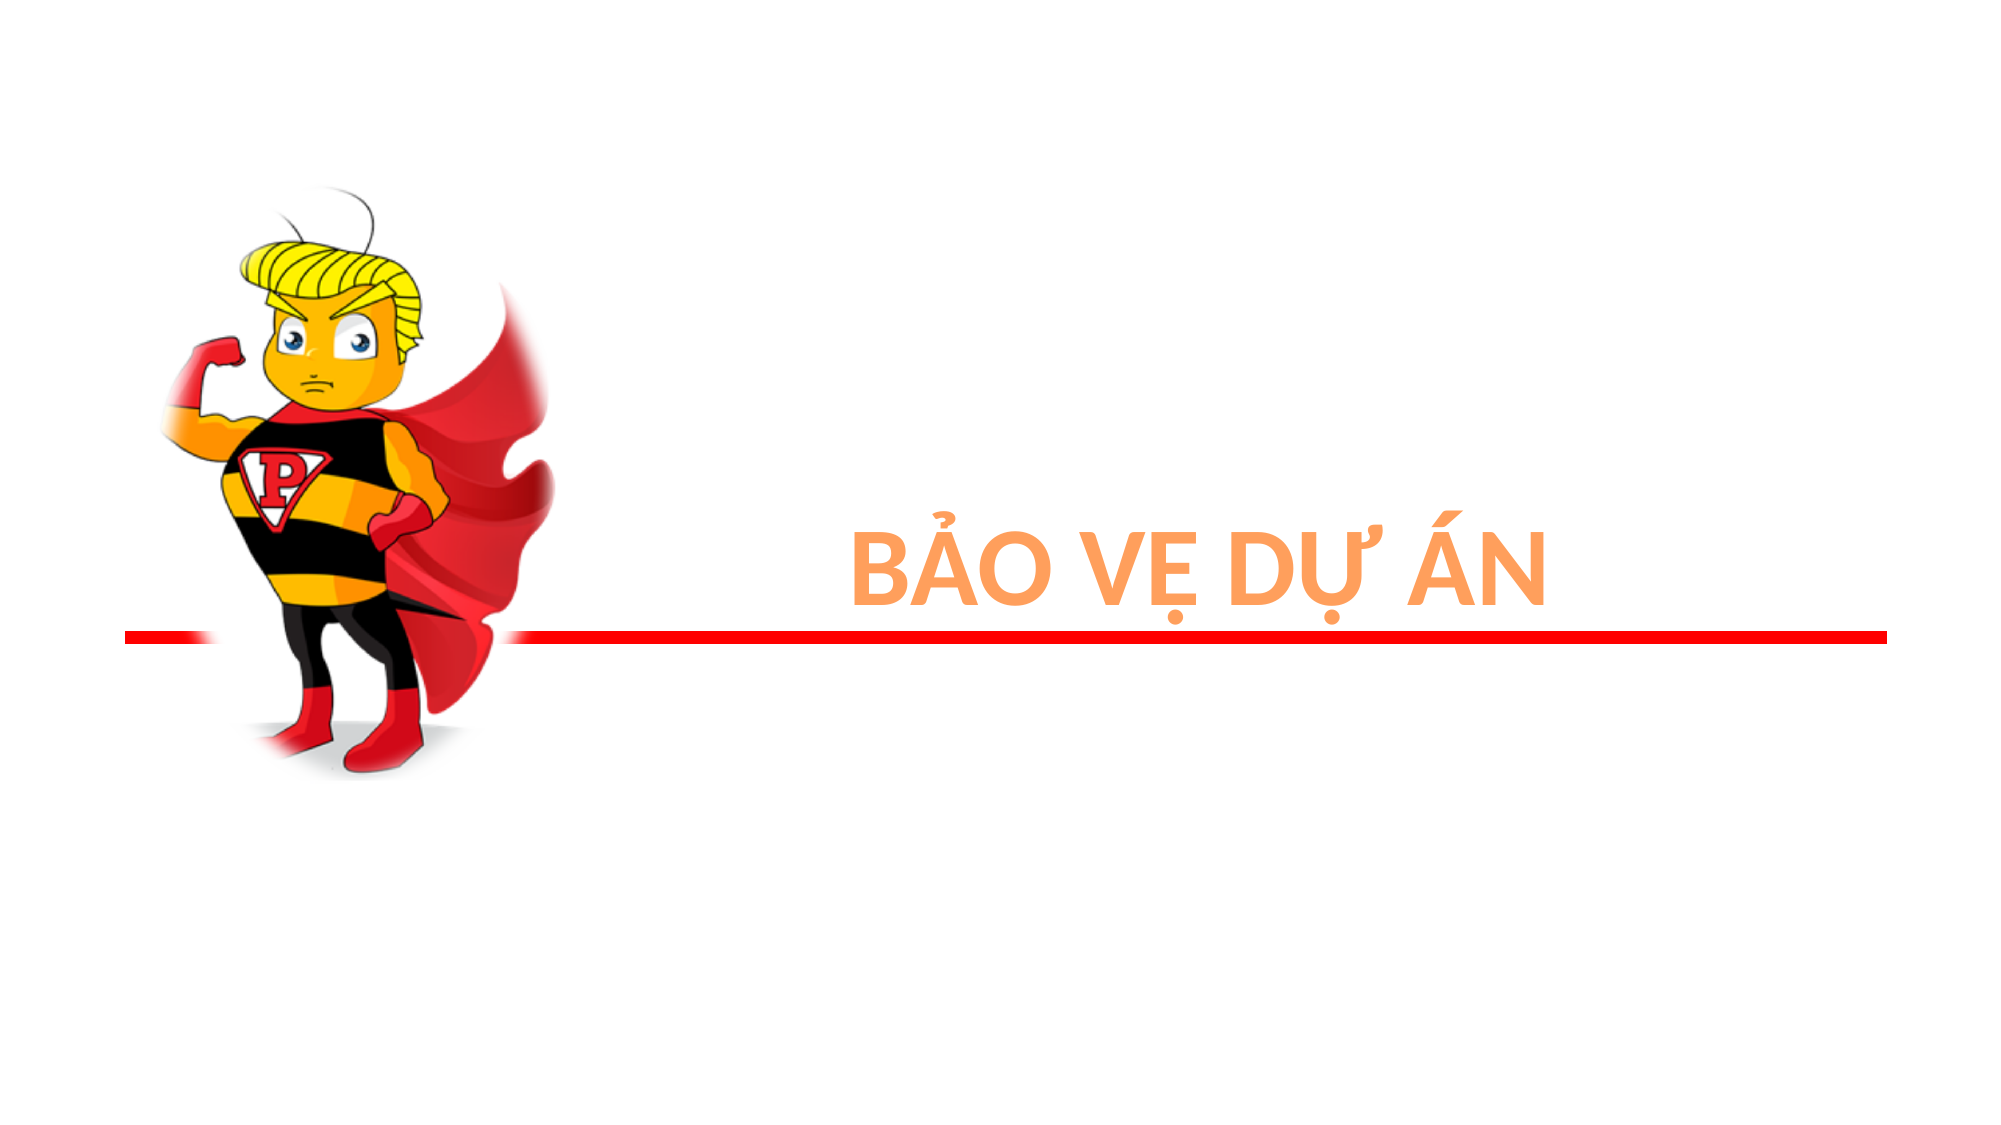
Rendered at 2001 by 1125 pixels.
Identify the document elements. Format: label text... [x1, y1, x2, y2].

text_box Bảo vệ dự án [834, 485, 1566, 631]
picture [149, 174, 568, 796]
